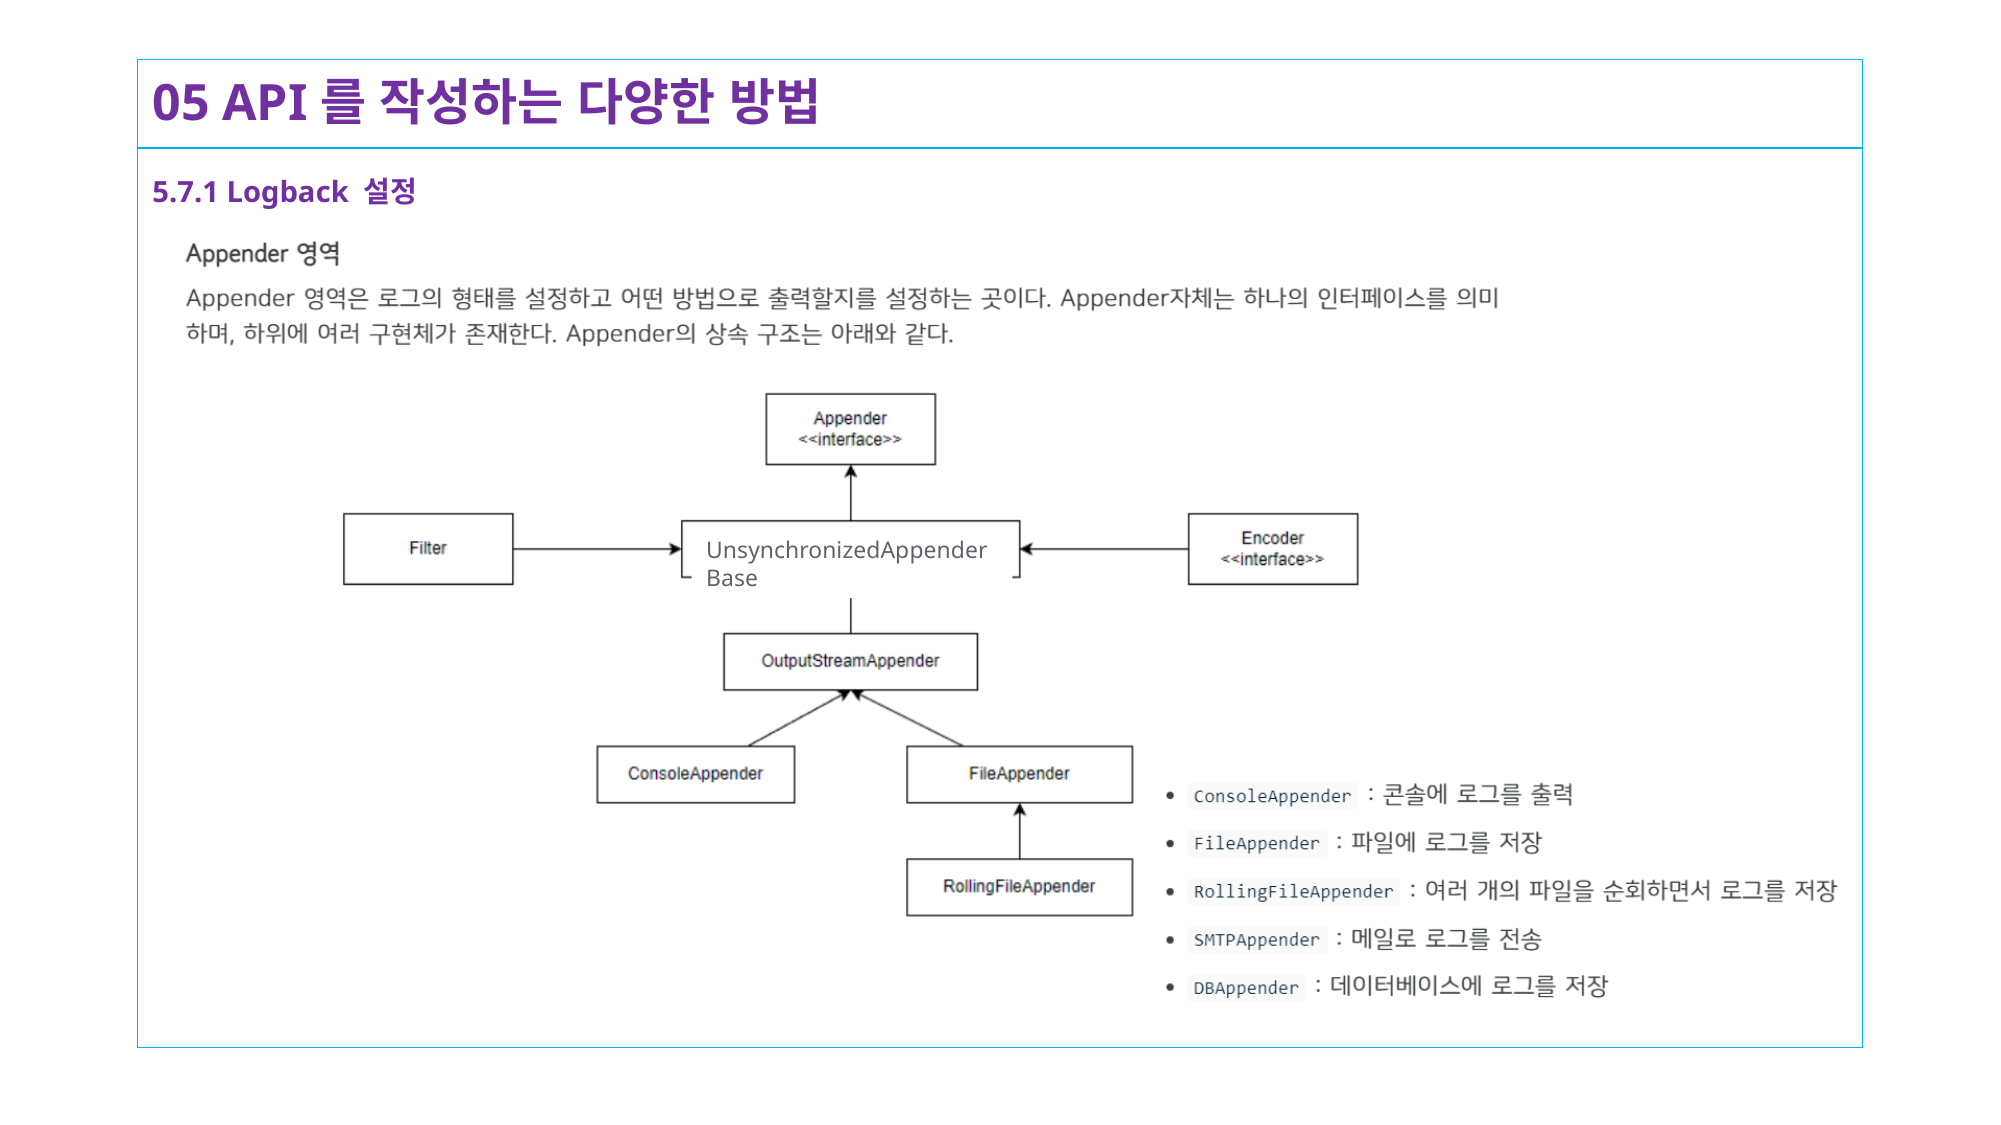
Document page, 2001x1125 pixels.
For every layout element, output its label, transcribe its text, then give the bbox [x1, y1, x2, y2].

list 5.7.1 Logback 설정 [137, 148, 1863, 1048]
title 05 API를 작성하는 다양한 방법 [137, 59, 1863, 148]
picture [169, 228, 1843, 1017]
